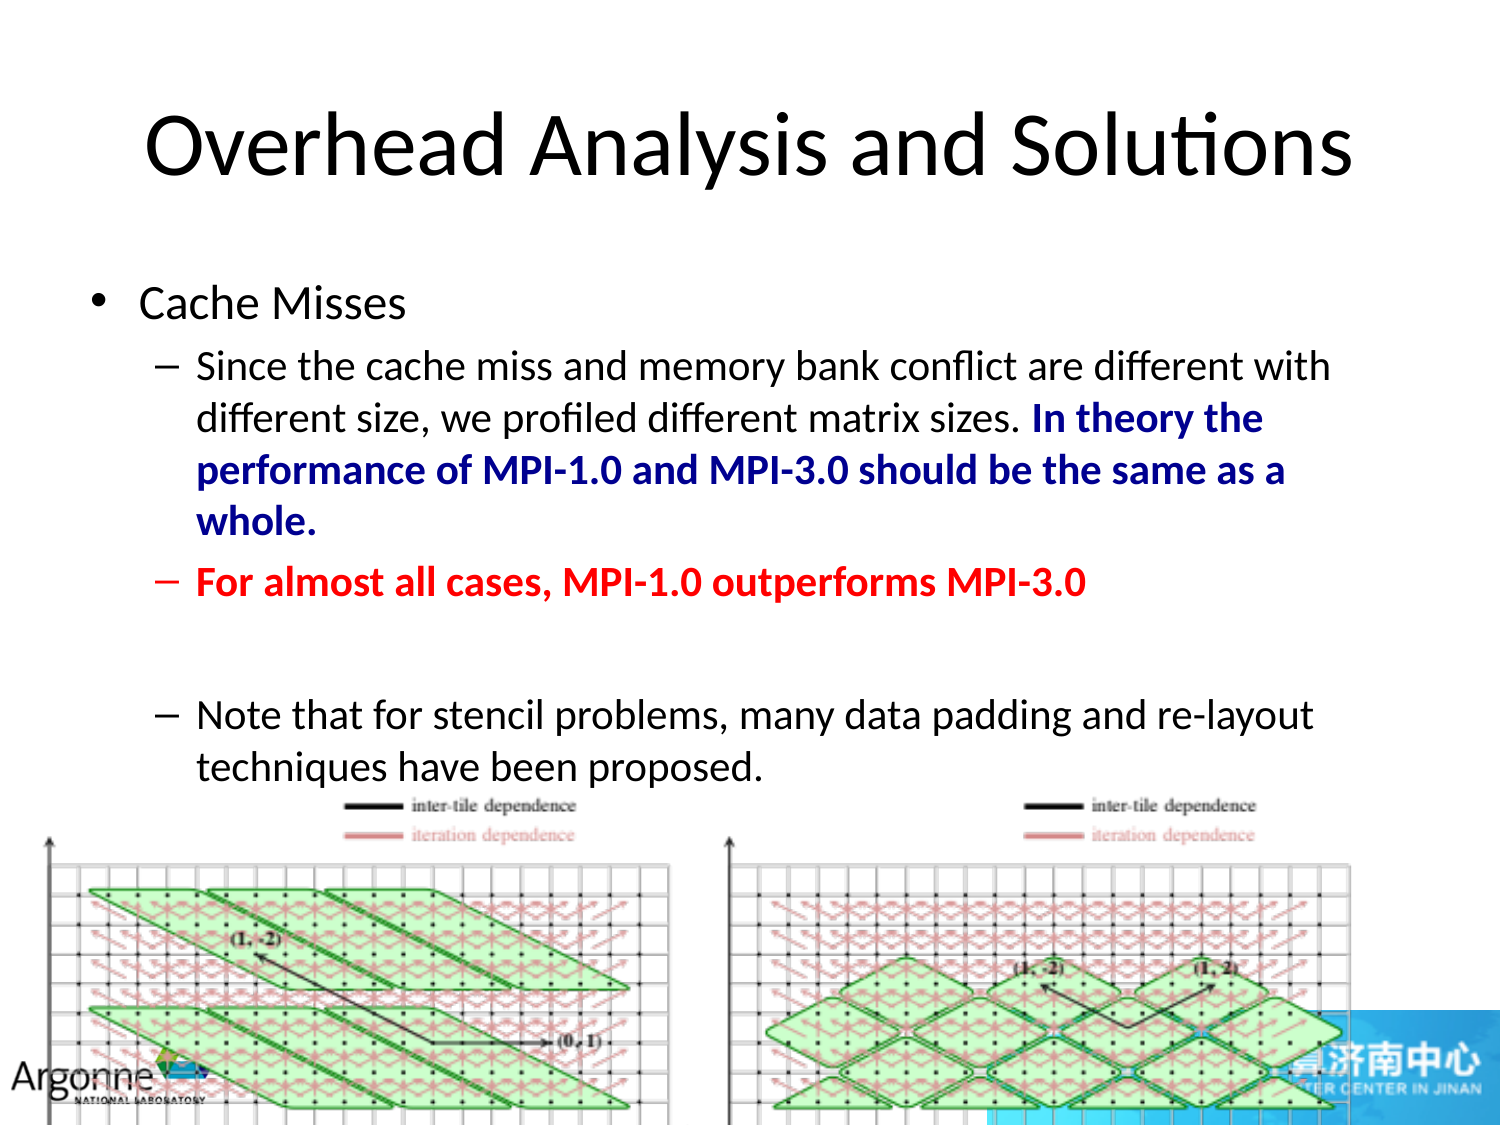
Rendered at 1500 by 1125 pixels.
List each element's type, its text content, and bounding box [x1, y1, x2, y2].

title Overhead Analysis and Solutions [75, 45, 1425, 233]
picture [0, 762, 1500, 1125]
list Cache Misses Since the cache miss and memory bank conflict are different with different size, we profiled different matrix sizes. In theory the performance of MPI-1.0 and MPI-3.0 should be the same as a whole. For almost all cases, MPI-1.0 outperforms MPI-3.0 Note that for stencil problems, many data padding and re-layout techniques have been proposed. [75, 262, 1425, 767]
